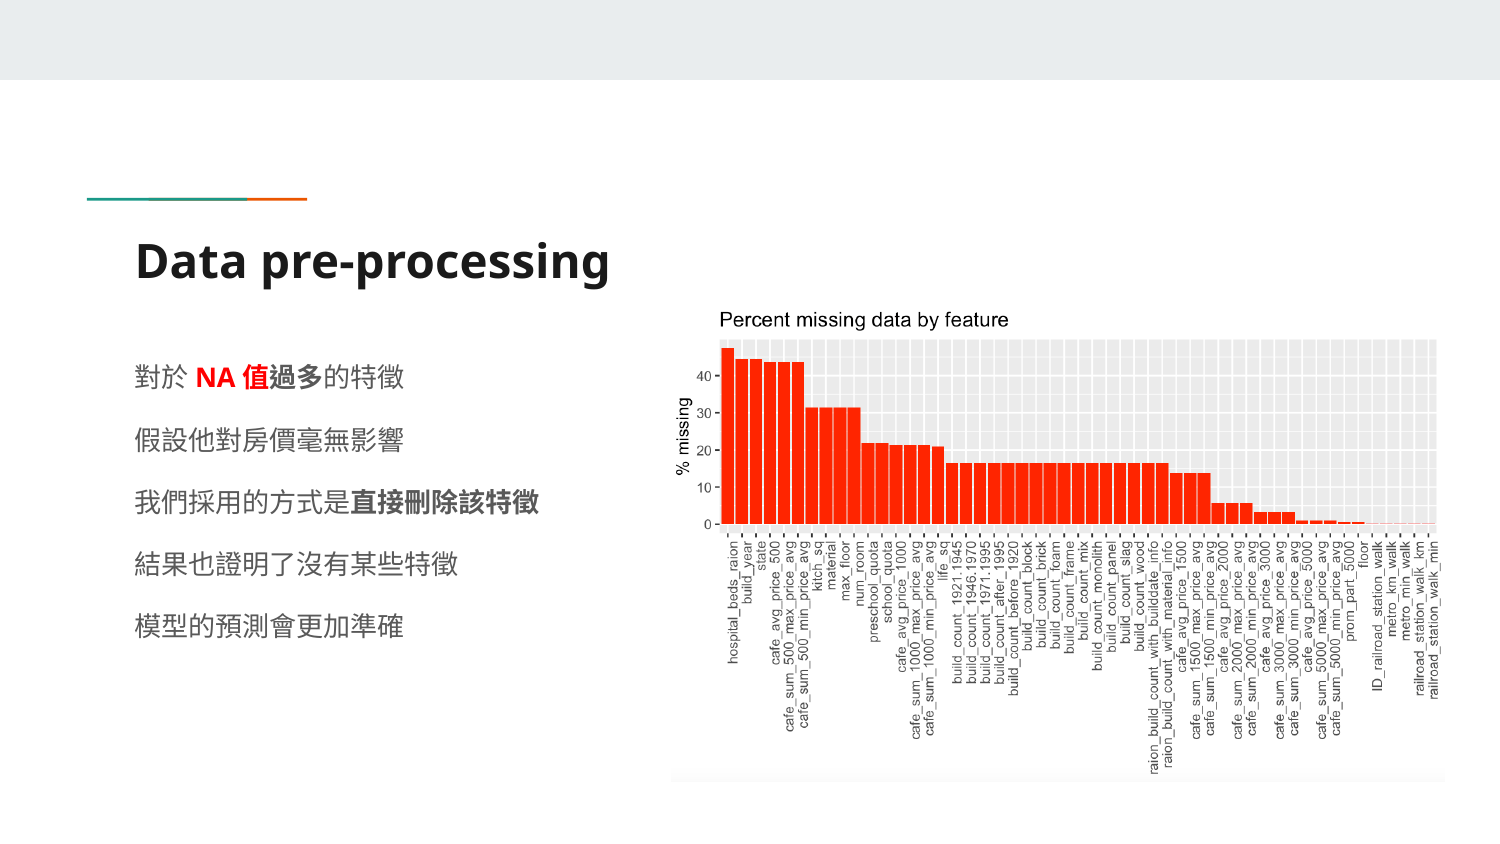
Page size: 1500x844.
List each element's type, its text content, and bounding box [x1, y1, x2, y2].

picture [671, 303, 1445, 782]
list 對於NA值過多的特徵 假設他對房價毫無影響 我們採用的方式是直接刪除該特徵 結果也證明了沒有某些特徵 模型的預測會更加準確 [119, 341, 666, 712]
title Data pre-processing [119, 216, 1381, 305]
